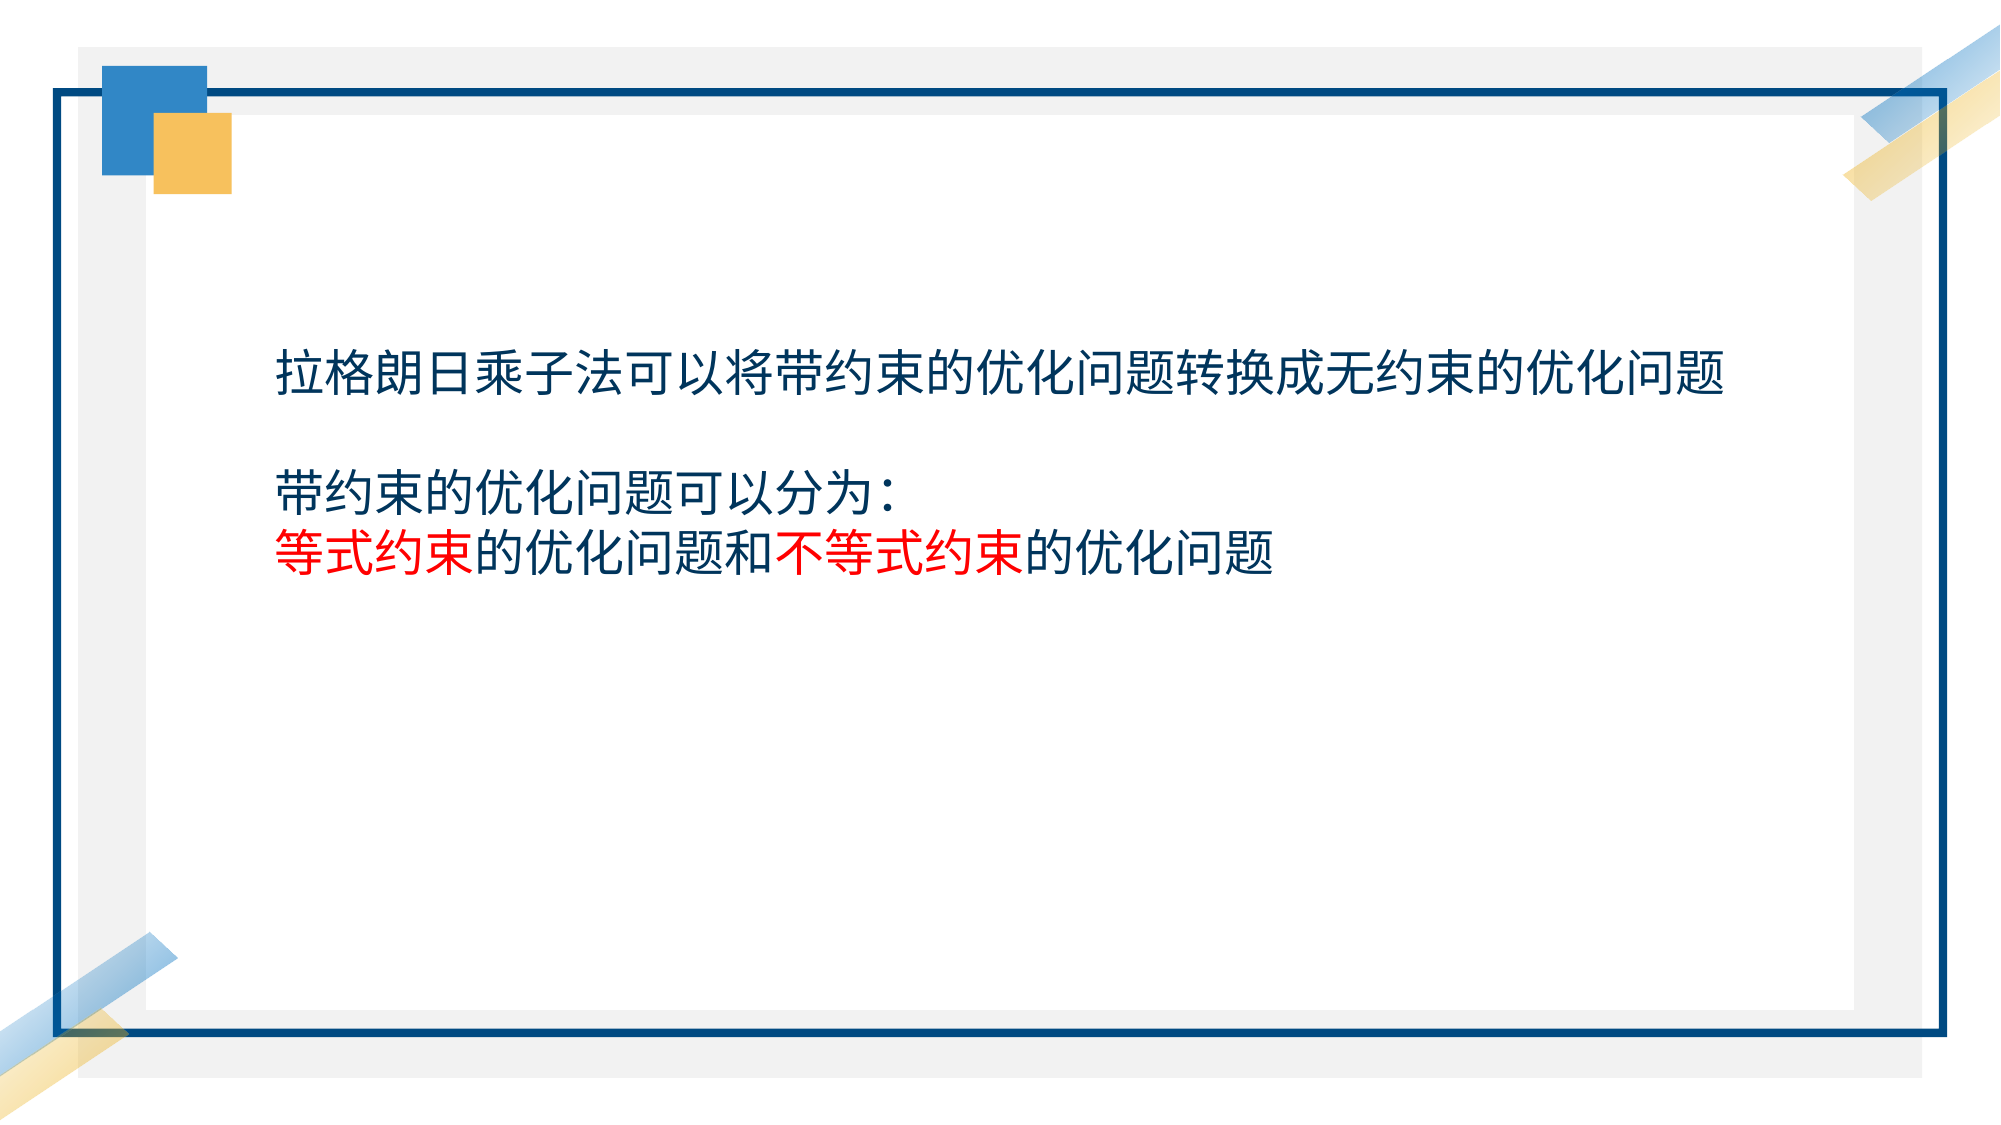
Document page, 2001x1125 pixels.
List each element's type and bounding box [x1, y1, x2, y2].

text_box [0, 0, 2000, 1125]
